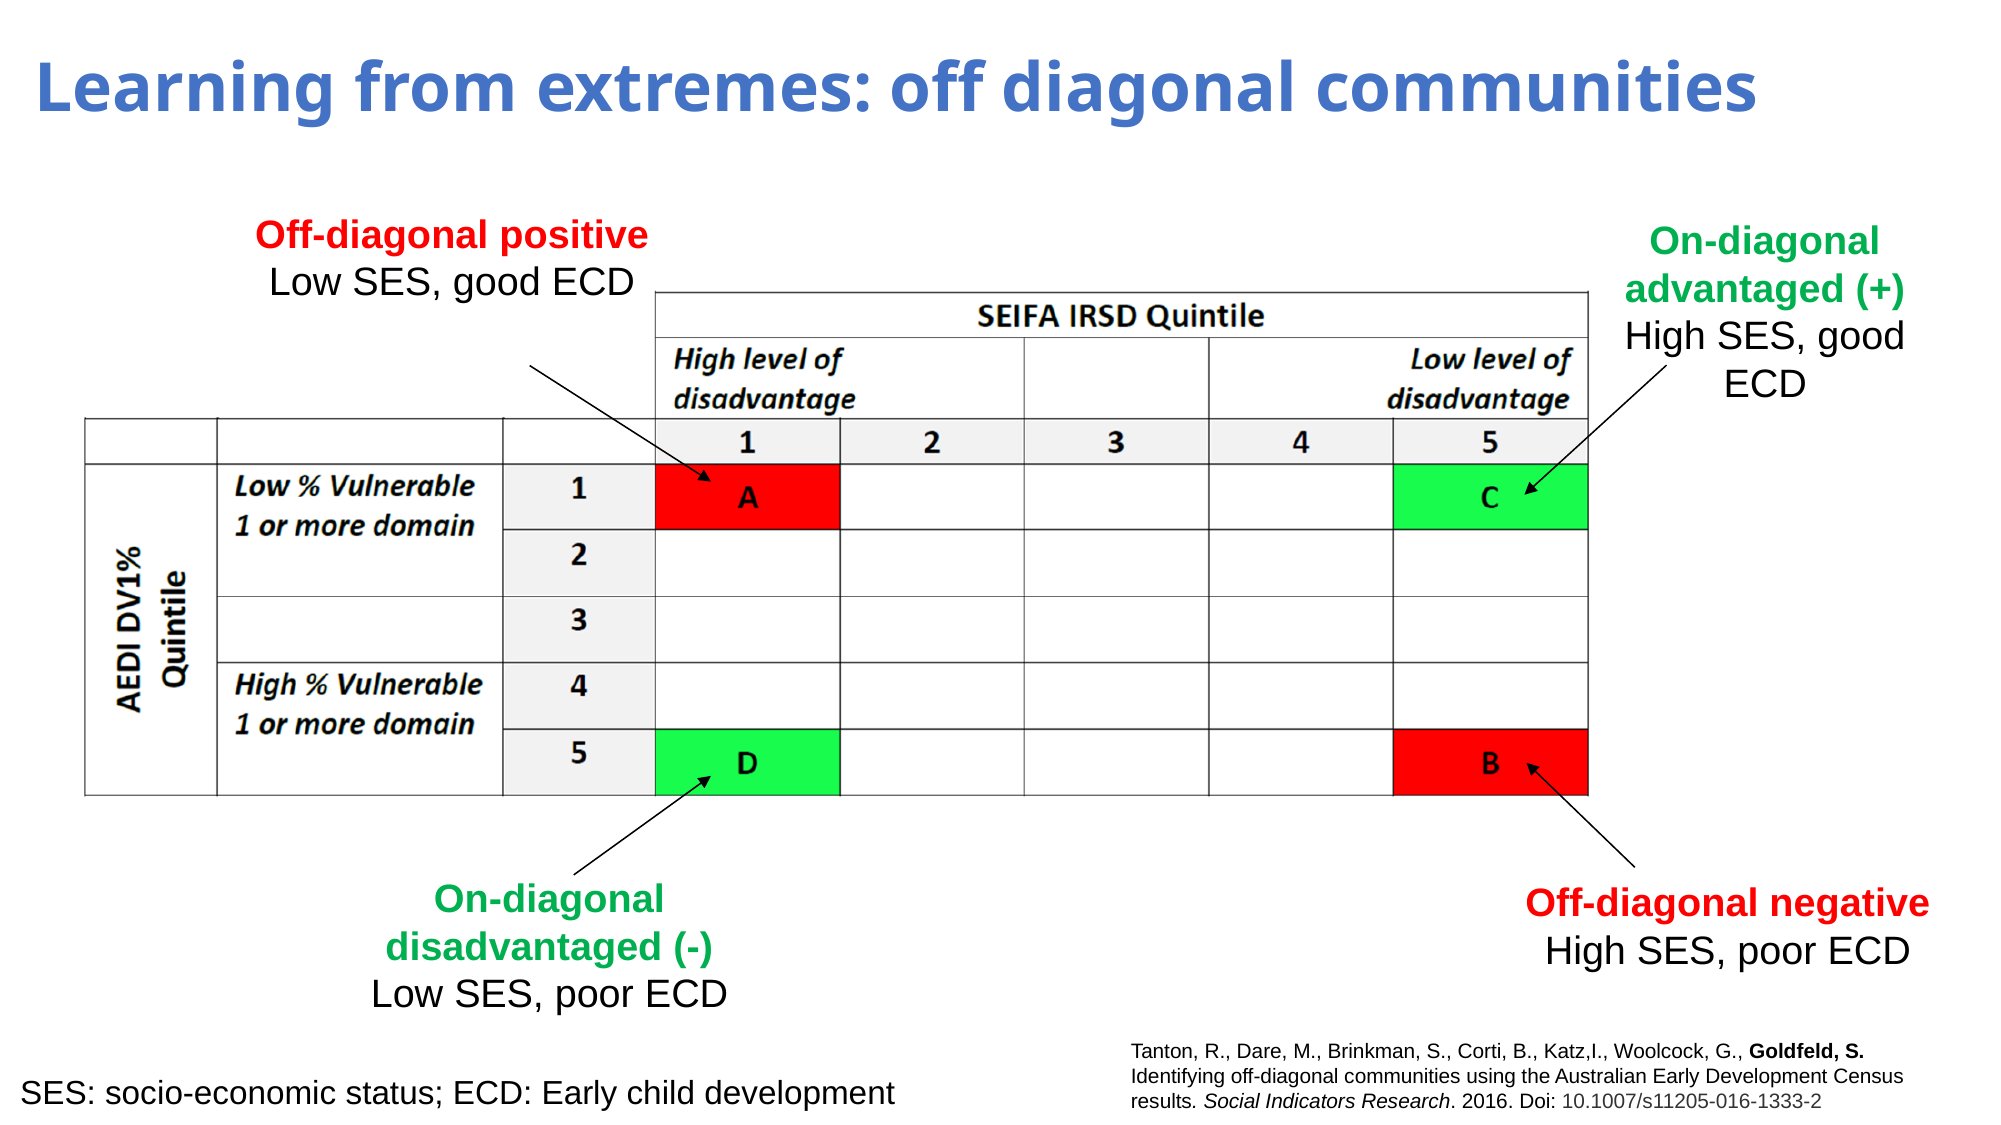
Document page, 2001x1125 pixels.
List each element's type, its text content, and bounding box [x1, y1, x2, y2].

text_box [66, 198, 1964, 984]
text_box Tanton, R., Dare, M., Brinkman, S., Corti, B., Katz,I., Woolcock, G., Goldfeld, S. Identifying off-diagonal communities using the Australian Early Development Census results. Social Indicators Research. 2016. Doi: 10.1007/s11205-016-1333-2 [1116, 1029, 1937, 1120]
text_box On-diagonal disadvantaged (-) Low SES, poor ECD [314, 984, 785, 1026]
text_box SES: socio-economic status; ECD: Early child development [0, 1060, 2000, 1121]
title Learning from extremes: off diagonal communities [19, 27, 1935, 152]
